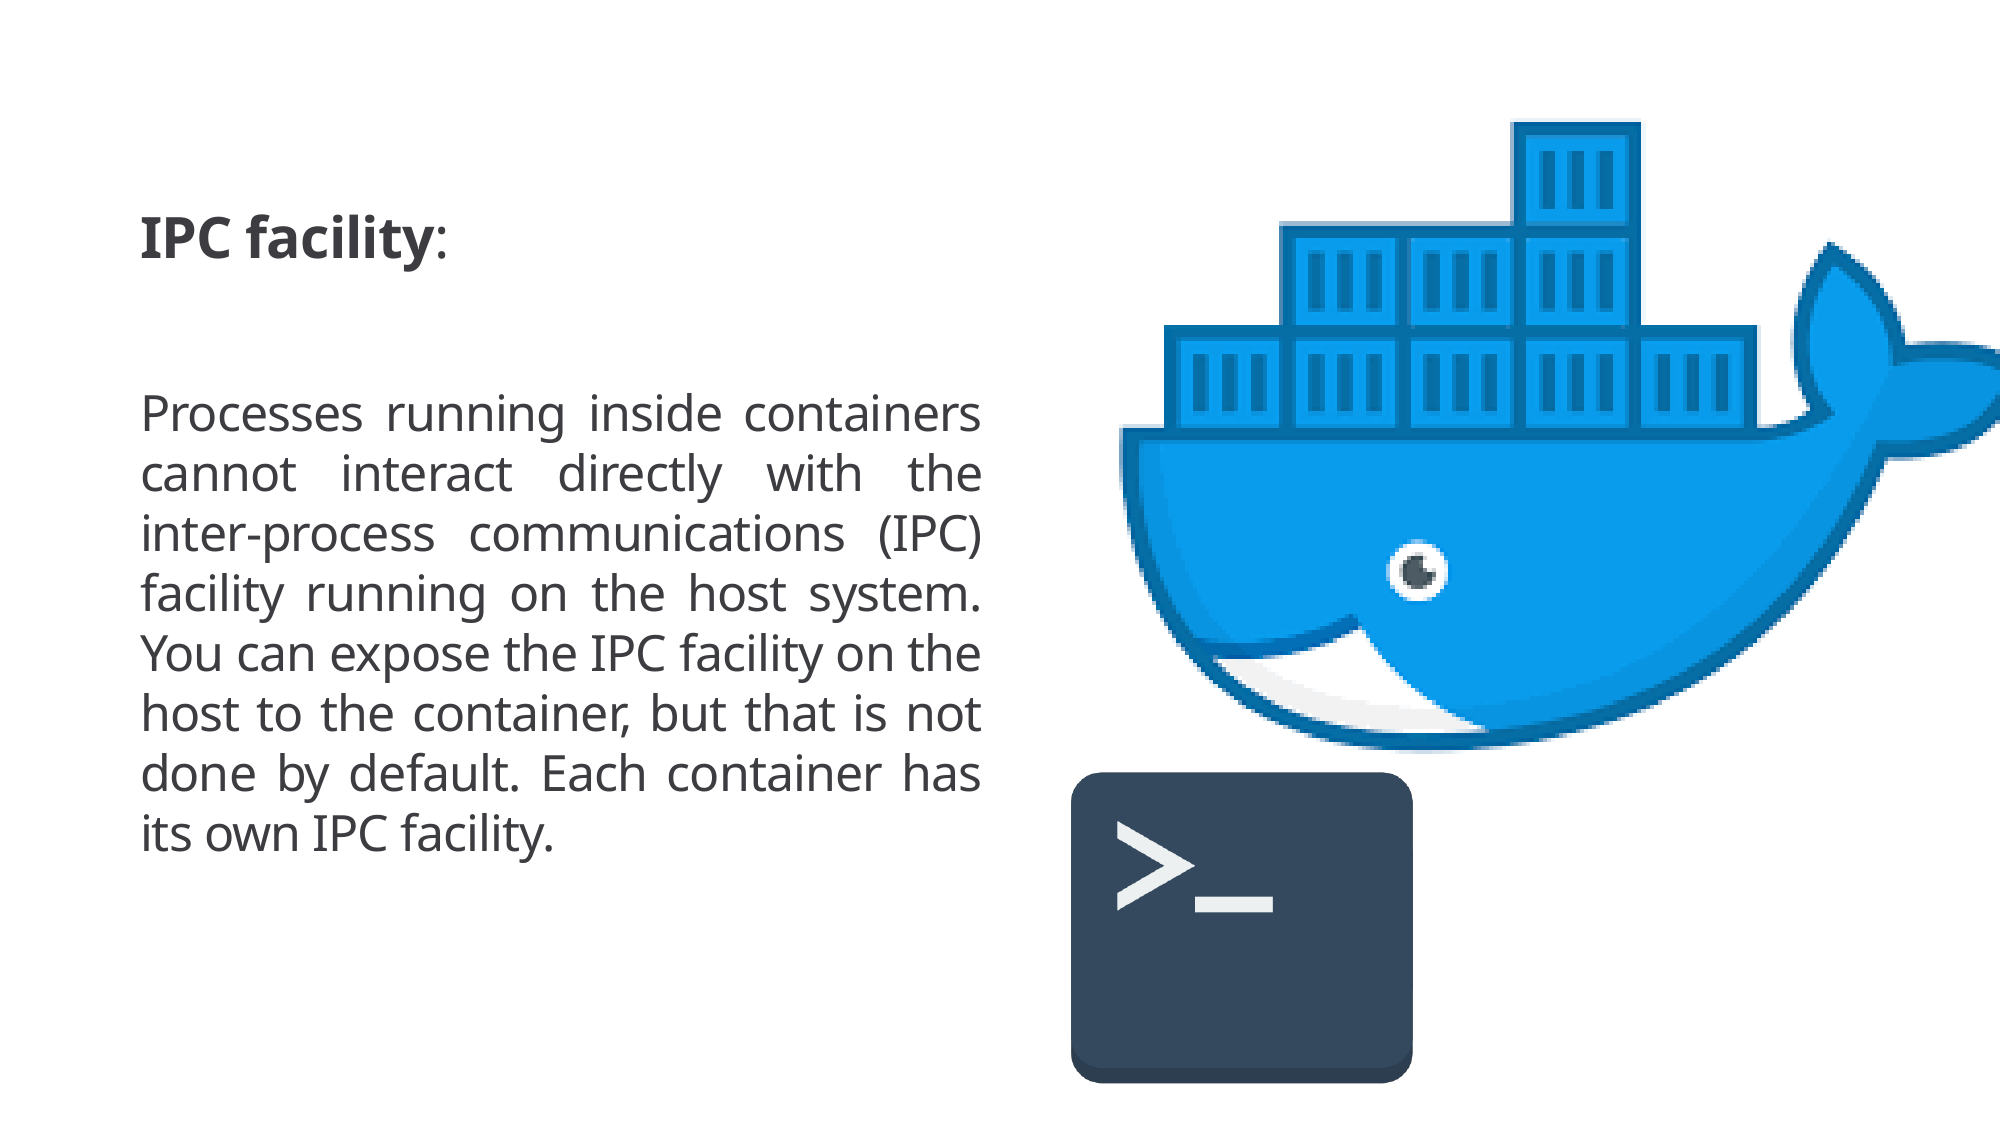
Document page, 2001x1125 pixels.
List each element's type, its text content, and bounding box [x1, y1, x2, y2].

list Processes running inside containers cannot interact directly with the inter-process communications (IPC) facility running on the host system. You can expose the IPC facility on the host to the container, but that is not done by default. Each container has its own IPC facility. [125, 373, 997, 994]
title IPC facility: [125, 131, 997, 350]
picture [1055, 0, 2000, 1114]
